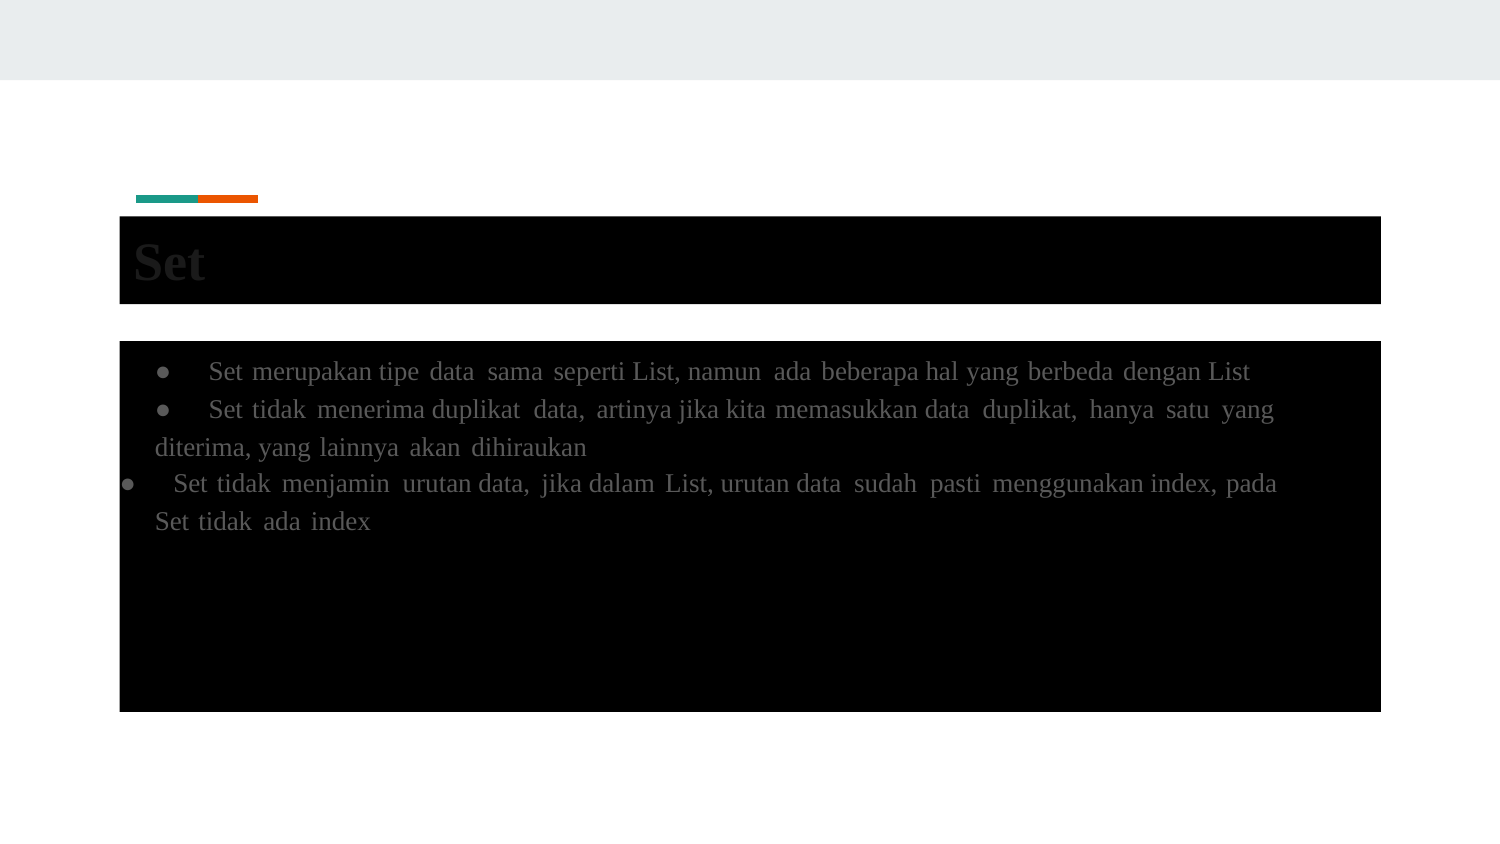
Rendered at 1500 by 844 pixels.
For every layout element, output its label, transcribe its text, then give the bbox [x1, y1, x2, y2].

text_box [0, 0, 1500, 81]
text_box Set [119, 216, 1381, 305]
text_box ● Set merupakan tipe data sama seperti List, namun ada beberapa hal yang berbeda dengan List ● Set tidak menerima duplikat data, artinya jika kita memasukkan data duplikat, hanya satu yang diterima, yang lainnya akan dihiraukan ● Set tidak menjamin urutan data, jika dalam List, urutan data sudah pasti menggunakan index, pada Set tidak ada index [119, 341, 1381, 712]
